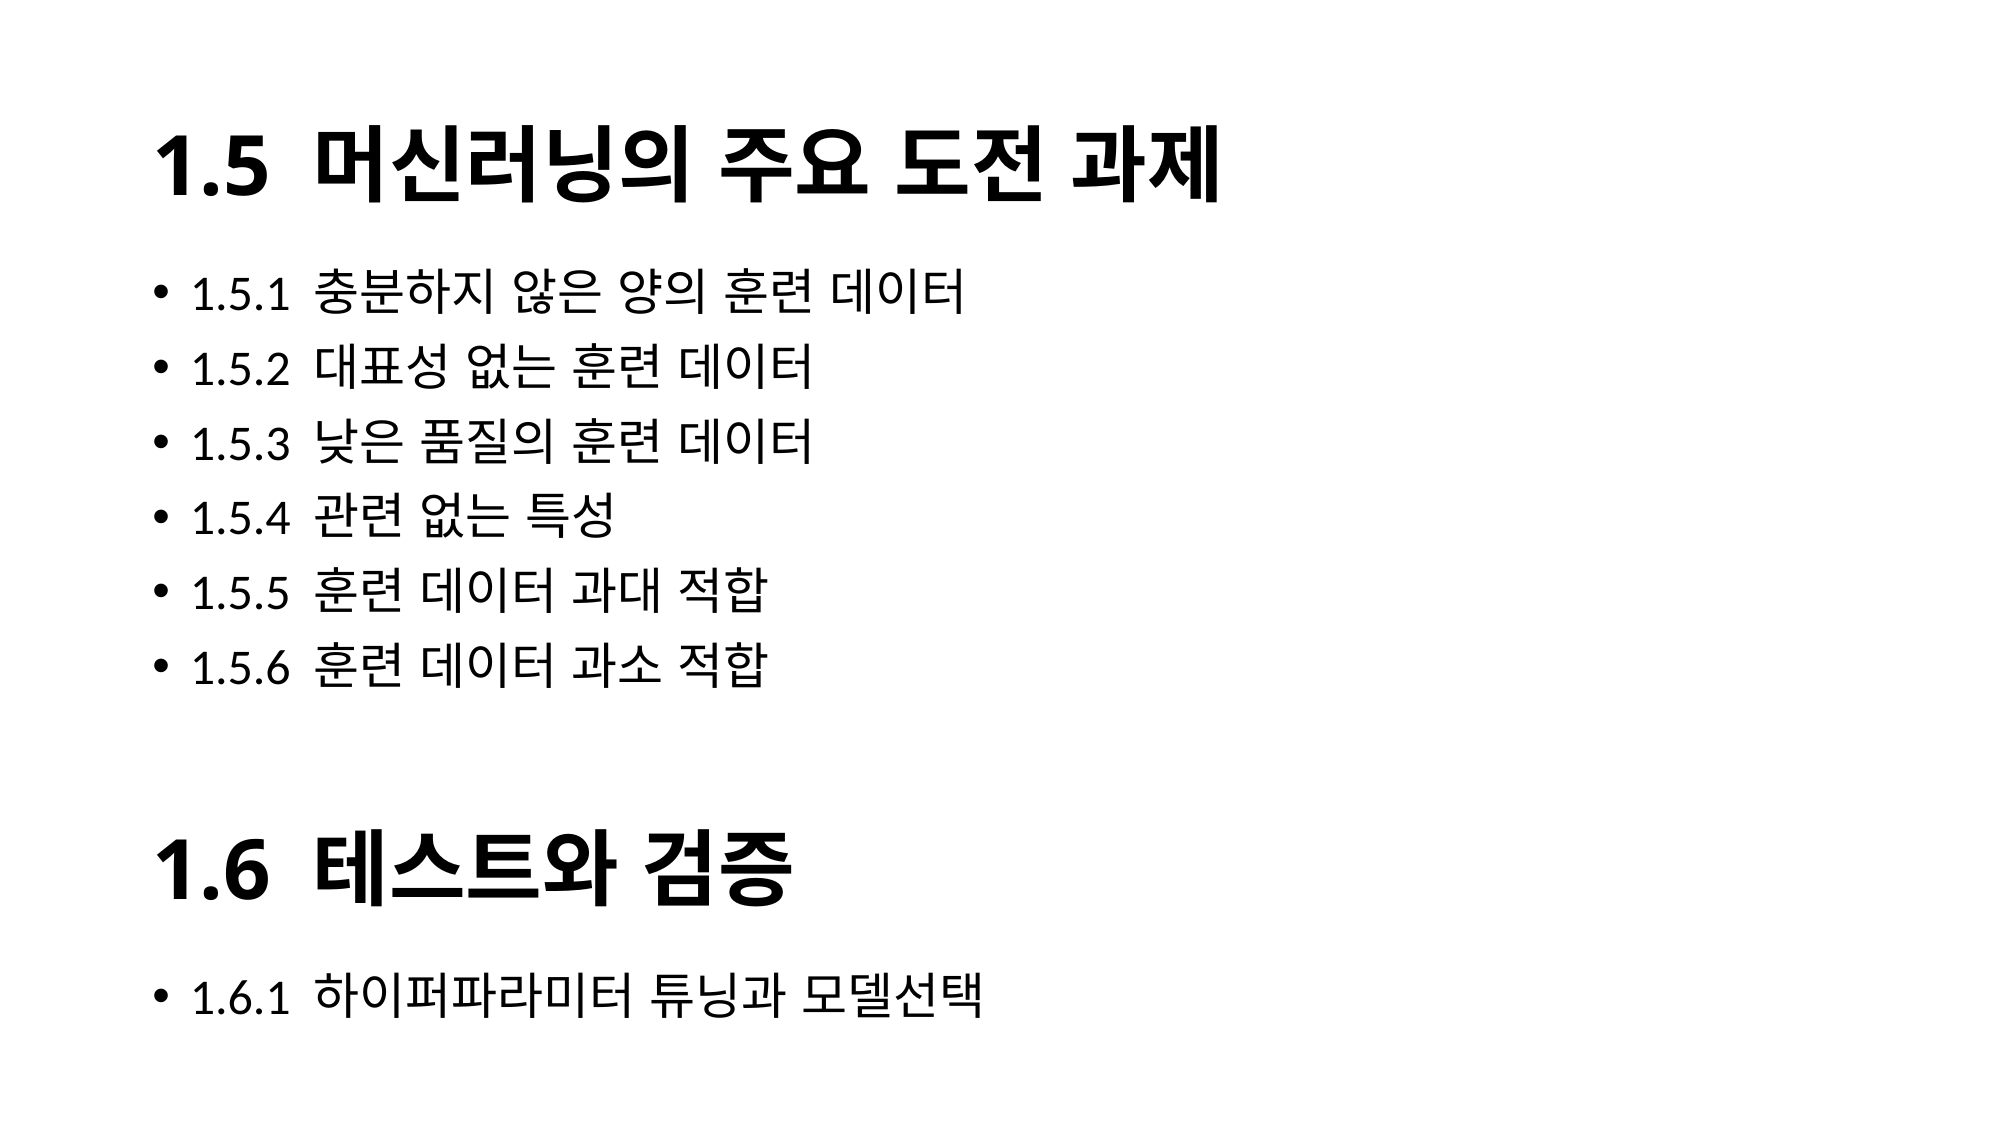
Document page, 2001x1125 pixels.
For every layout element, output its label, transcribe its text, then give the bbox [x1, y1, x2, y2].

text_box 1.6.1 하이퍼파라미터 튜닝과 모델선택 [137, 964, 1863, 1121]
list 1.5.1 충분하지 않은 양의 훈련 데이터 1.5.2 대표성 없는 훈련 데이터 1.5.3 낮은 품질의 훈련 데이터 1.5.4 관련 없는 특성 1.5.5 훈련 데이터 과대 적합 1.5.6 훈련 데이터 과소 적합 [137, 259, 1863, 763]
text_box 1.6 테스트와 검증 [137, 763, 1863, 964]
title 1.5 머신러닝의 주요 도전 과제 [137, 59, 1863, 259]
